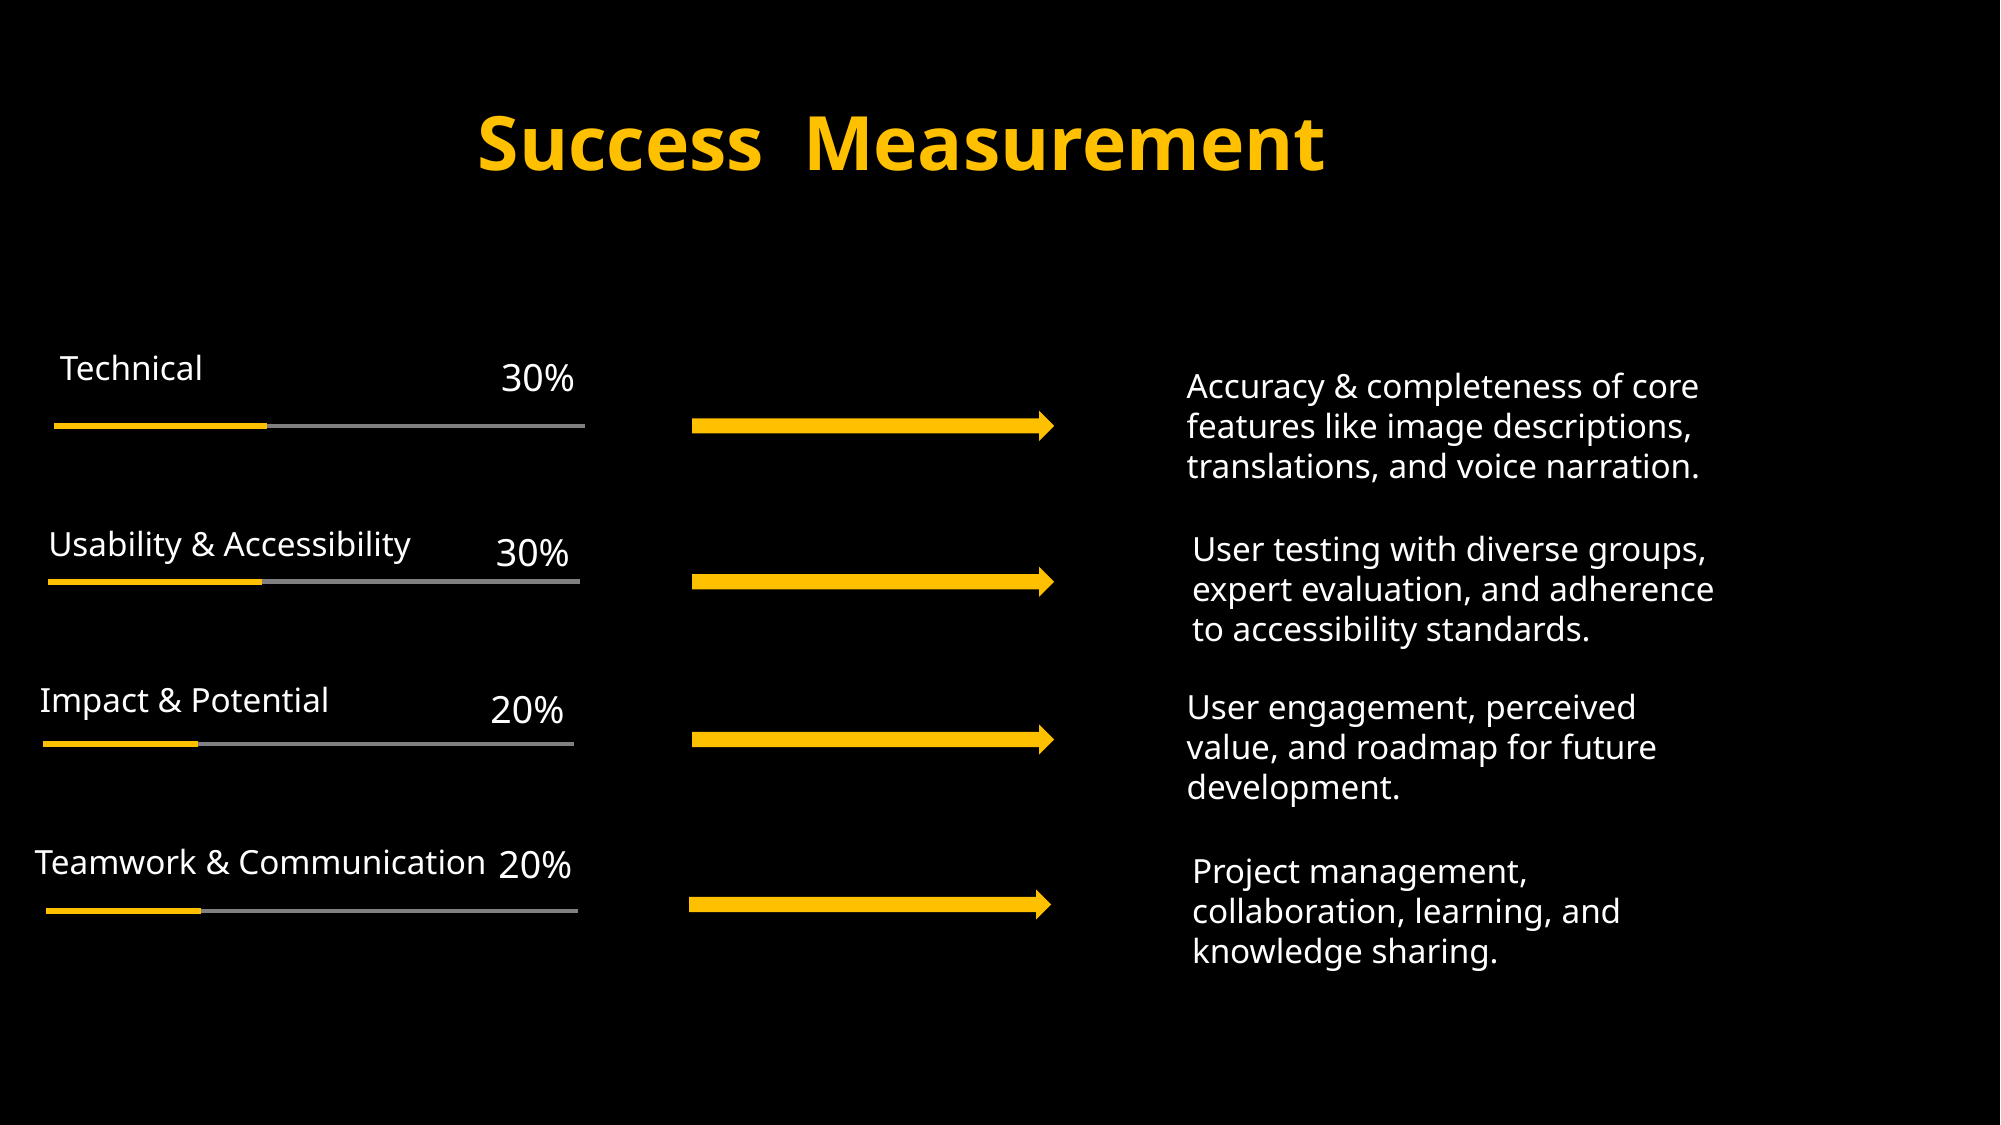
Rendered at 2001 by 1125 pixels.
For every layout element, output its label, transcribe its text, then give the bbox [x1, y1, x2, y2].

text_box Technical [44, 340, 335, 395]
text_box 30% [481, 521, 585, 581]
text_box Usability & Accessibility [33, 515, 427, 571]
text_box Impact & Potential [24, 671, 354, 727]
text_box 30% [486, 346, 591, 407]
text_box 20% [483, 833, 588, 939]
text_box Teamwork & Communication [19, 833, 483, 889]
text_box Accuracy & completeness of core features like image descriptions, translations, and voice narration. [1171, 357, 1752, 493]
text_box User testing with diverse groups, expert evaluation, and adherence to accessibility standards. [1177, 521, 1757, 656]
text_box [688, 886, 1053, 923]
text_box Project management, collaboration, learning, and knowledge sharing. [1177, 842, 1699, 978]
text_box [691, 408, 1056, 444]
text_box Success Measurement [289, 87, 1515, 193]
text_box User engagement, perceived value, and roadmap for future development. [1171, 679, 1722, 814]
text_box [691, 564, 1056, 600]
text_box [691, 721, 1056, 758]
text_box 20% [475, 679, 580, 739]
